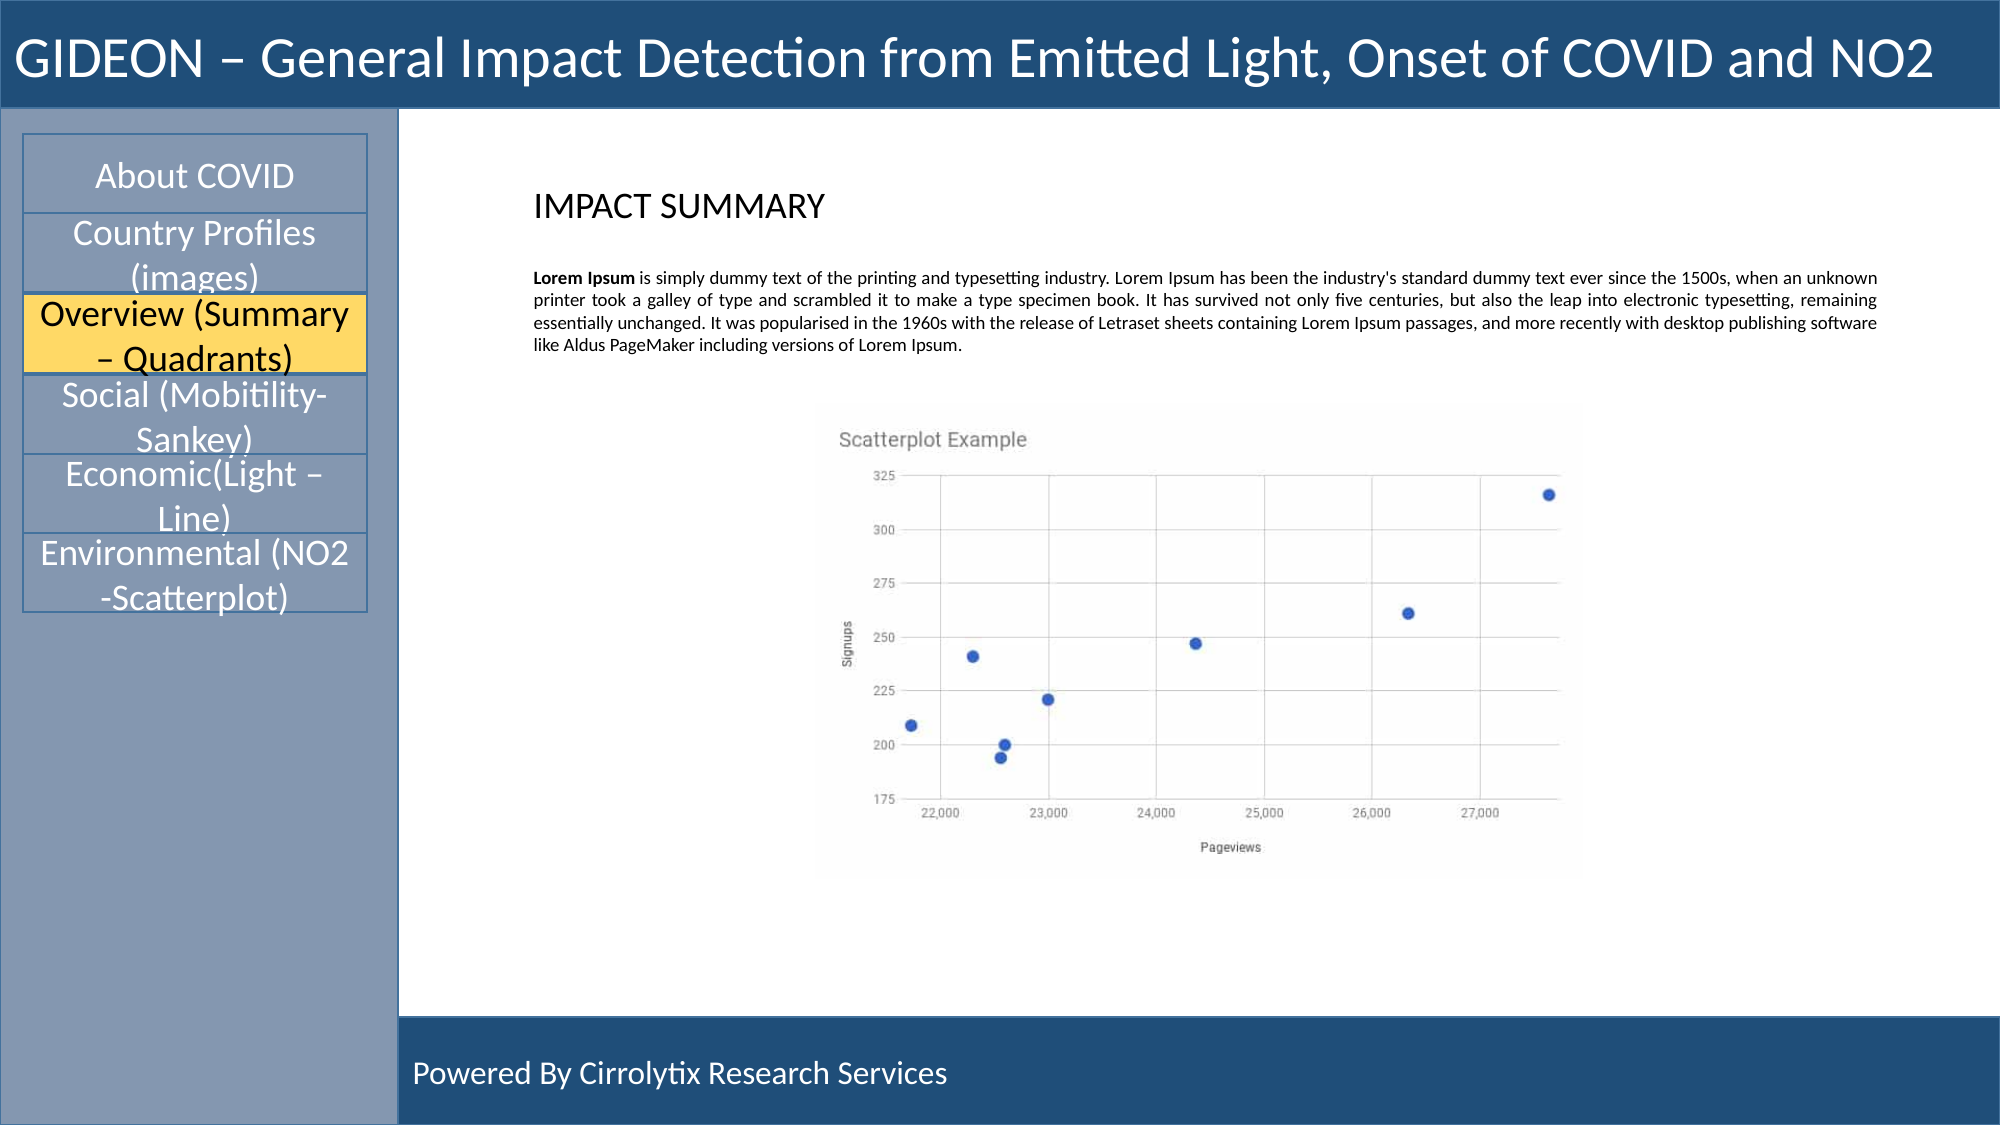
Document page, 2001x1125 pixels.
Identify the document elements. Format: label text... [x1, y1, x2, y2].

text_box Lorem Ipsum is simply dummy text of the printing and typesetting industry. Lorem Ipsum has been the industry's standard dummy text ever since the 1500s, when an unknown printer took a galley of type and scrambled it to make a type specimen book. It has survived not only five centuries, but also the leap into electronic typesetting, remaining essentially unchanged. It was popularised in the 1960s with the release of Letraset sheets containing Lorem Ipsum passages, and more recently with desktop publishing software like Aldus PageMaker including versions of Lorem Ipsum. [518, 258, 1892, 431]
text_box Social (Mobitility-Sankey) [22, 374, 368, 453]
picture [815, 404, 1583, 880]
text_box Overview (Summary – Quadrants) [22, 293, 368, 374]
text_box About COVID [22, 133, 368, 212]
text_box GIDEON – General Impact Detection from Emitted Light, Onset of COVID and NO2 [0, 0, 2000, 109]
text_box Economic(Light – Line) [22, 453, 368, 532]
text_box Environmental (NO2 -Scatterplot) [22, 532, 368, 613]
text_box [0, 107, 399, 1125]
text_box Powered By Cirrolytix Research Services [397, 1016, 2000, 1125]
text_box Country Profiles (images) [22, 212, 368, 293]
text_box IMPACT SUMMARY [518, 173, 949, 234]
